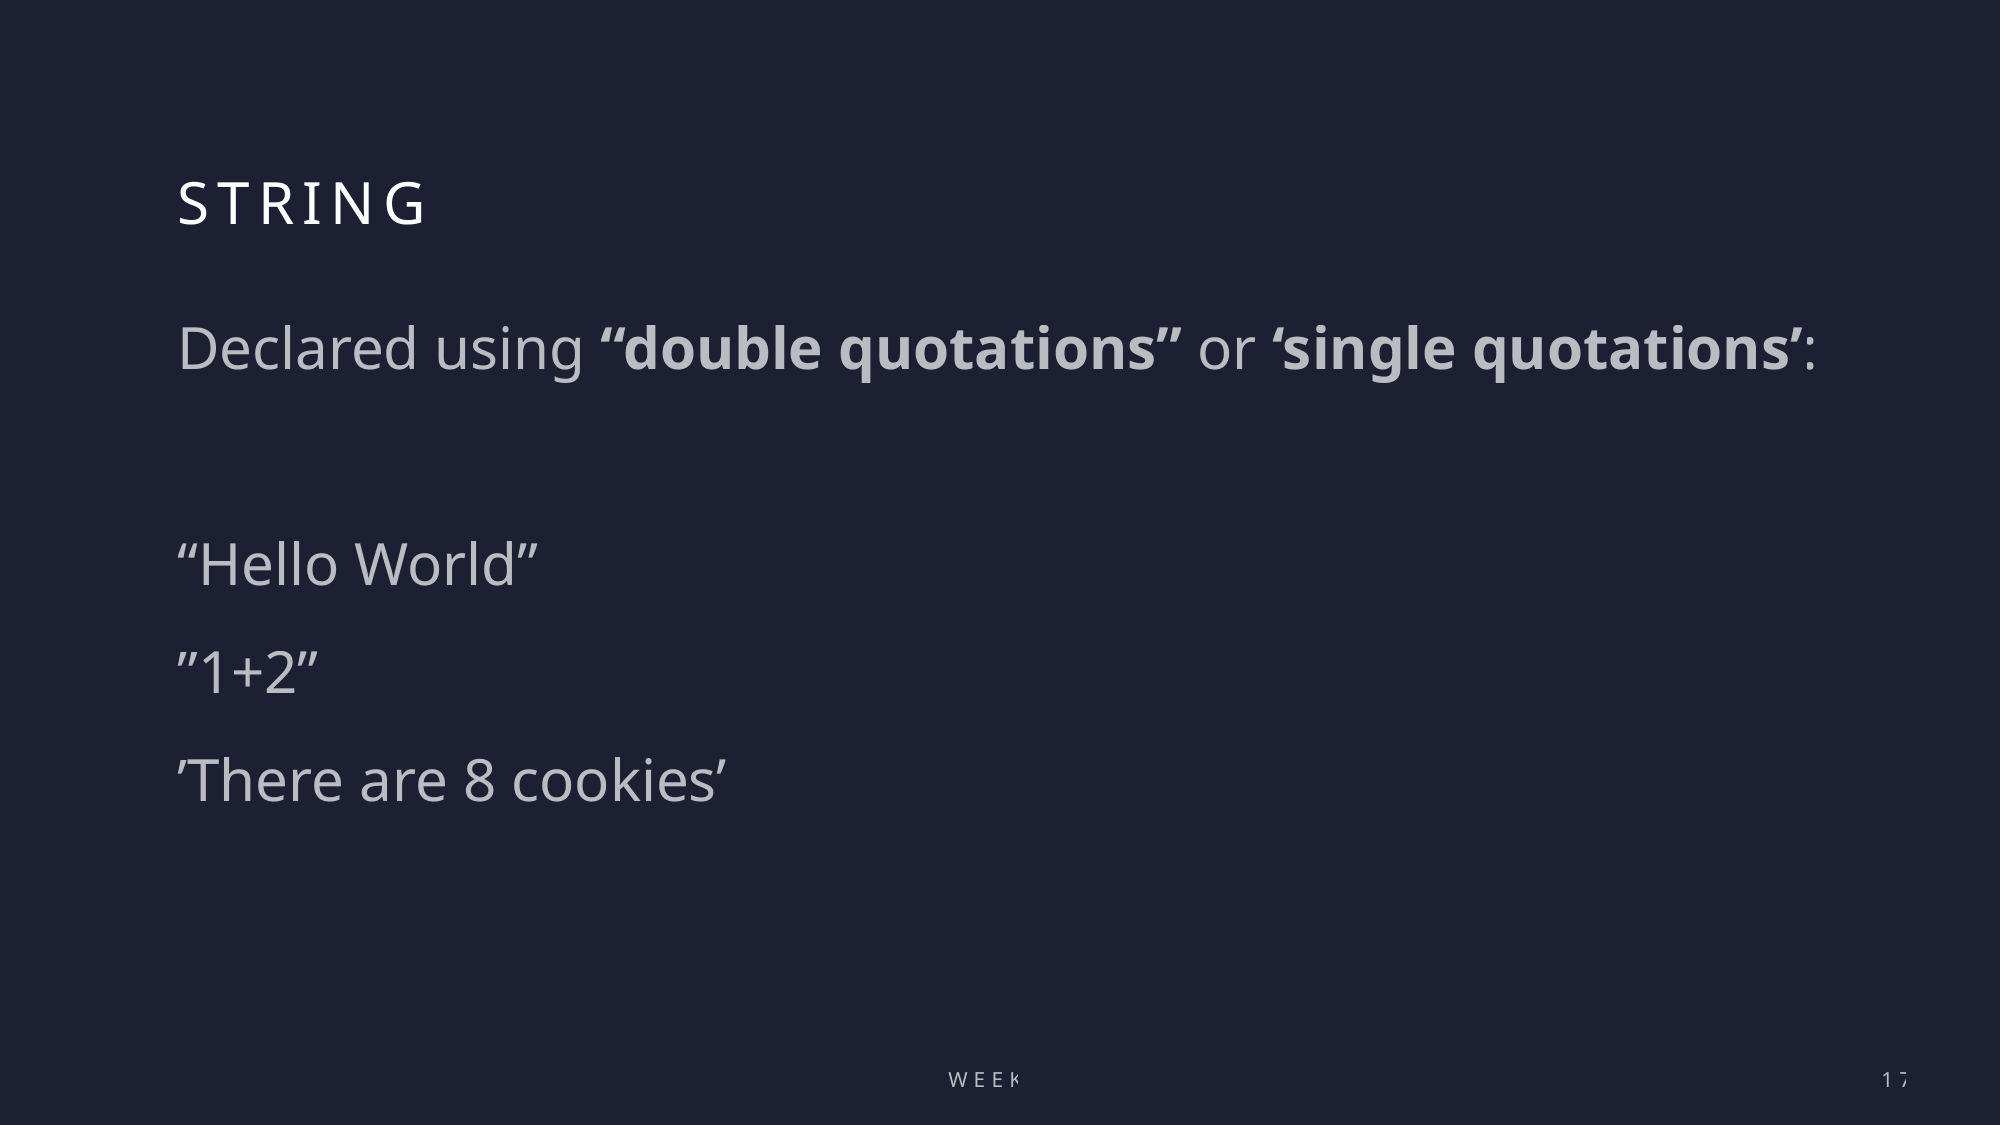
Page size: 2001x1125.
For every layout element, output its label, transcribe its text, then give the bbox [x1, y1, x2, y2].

slide_number 17 [1549, 1050, 1912, 1111]
footer Week 1 [542, 1050, 1458, 1111]
title String [177, 165, 1822, 274]
list Declared using “double quotations” or ‘single quotations’: “Hello World” ”1+2” ’There are 8 cookies’ [177, 293, 1822, 947]
